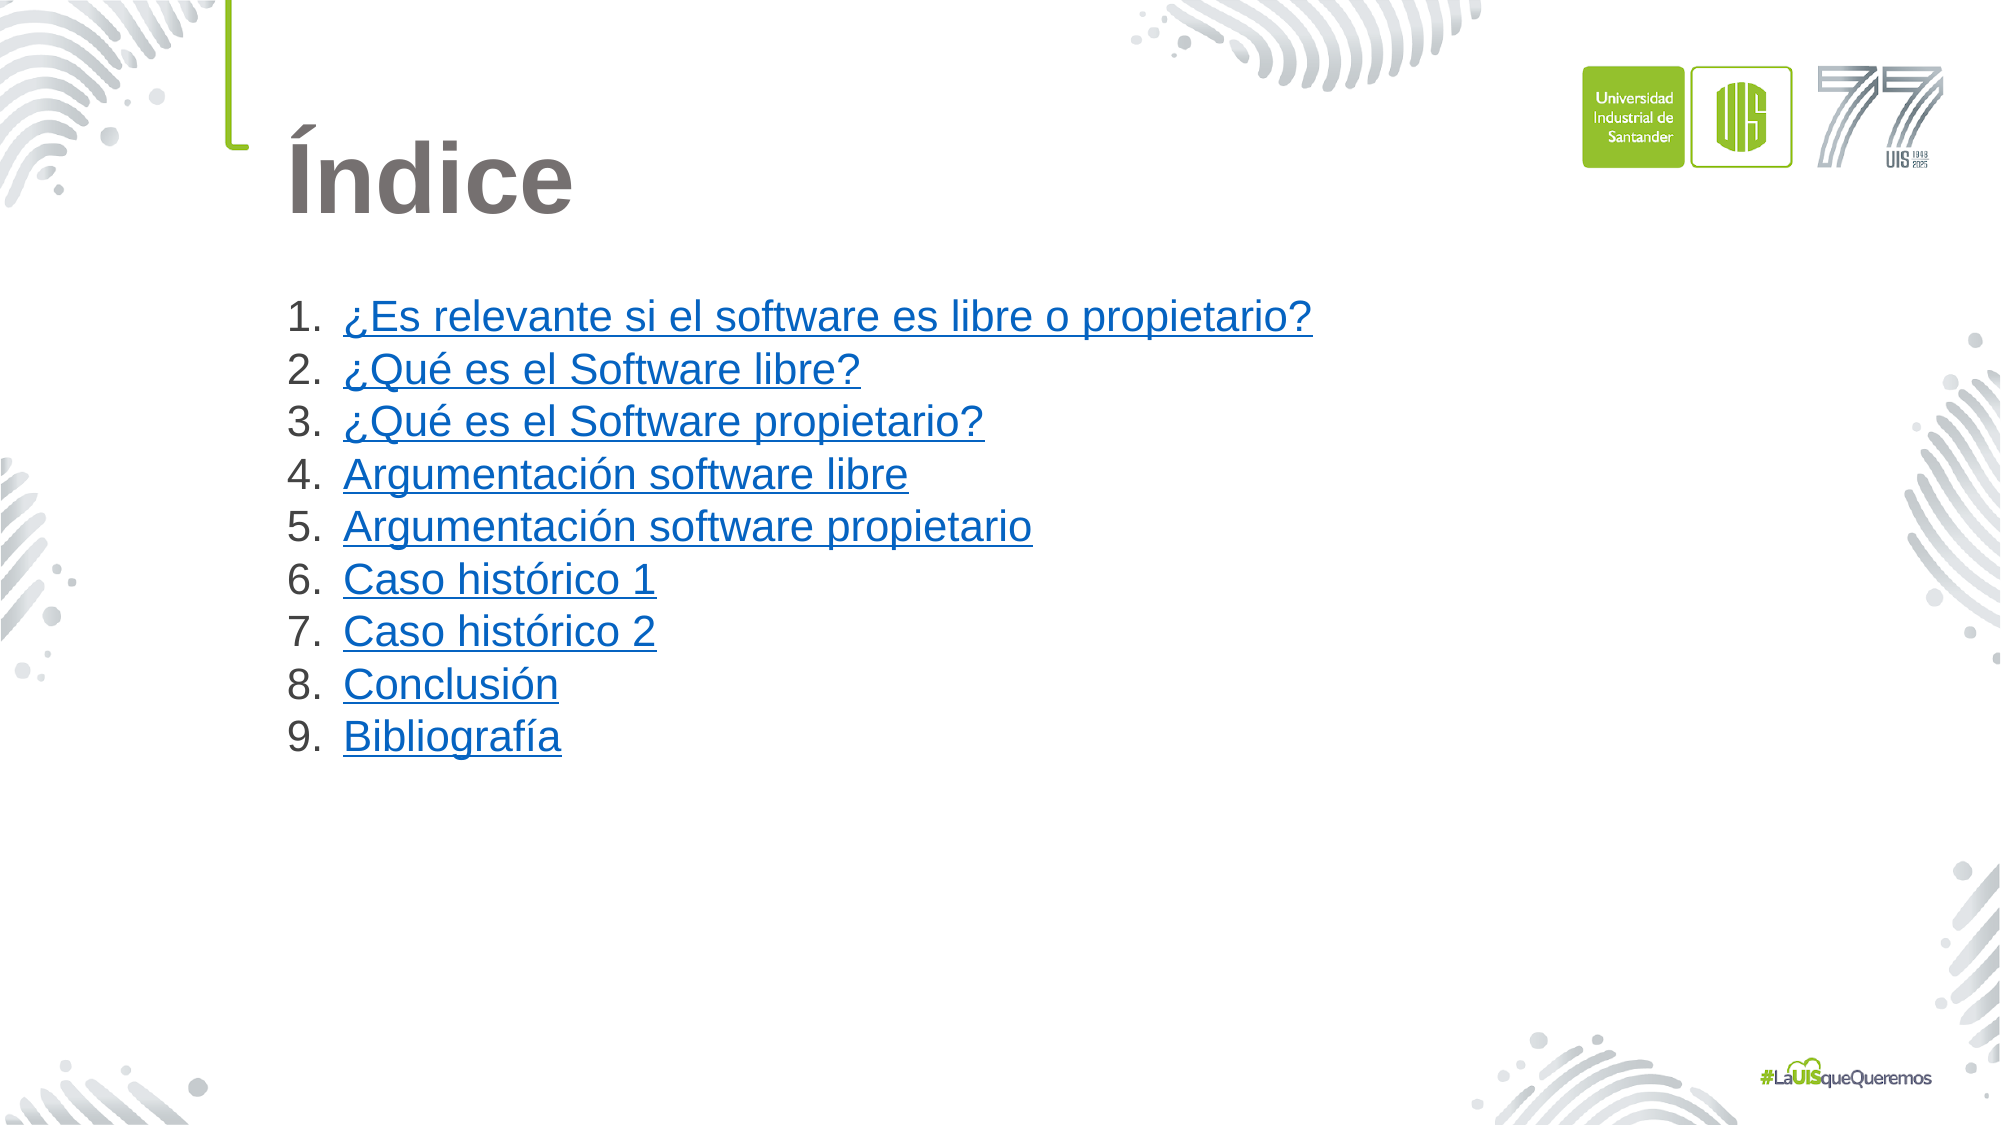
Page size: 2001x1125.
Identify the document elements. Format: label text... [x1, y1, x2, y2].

picture [0, 0, 2001, 1125]
text_box ¿Es relevante si el software es libre o propietario? ¿Qué es el Software libre? ¿Qué es el Software propietario? Argumentación software libre Argumentación software propietario Caso histórico 1 Caso histórico 2 Conclusión Bibliografía [271, 280, 1430, 813]
text_box Índice [271, 106, 1363, 242]
